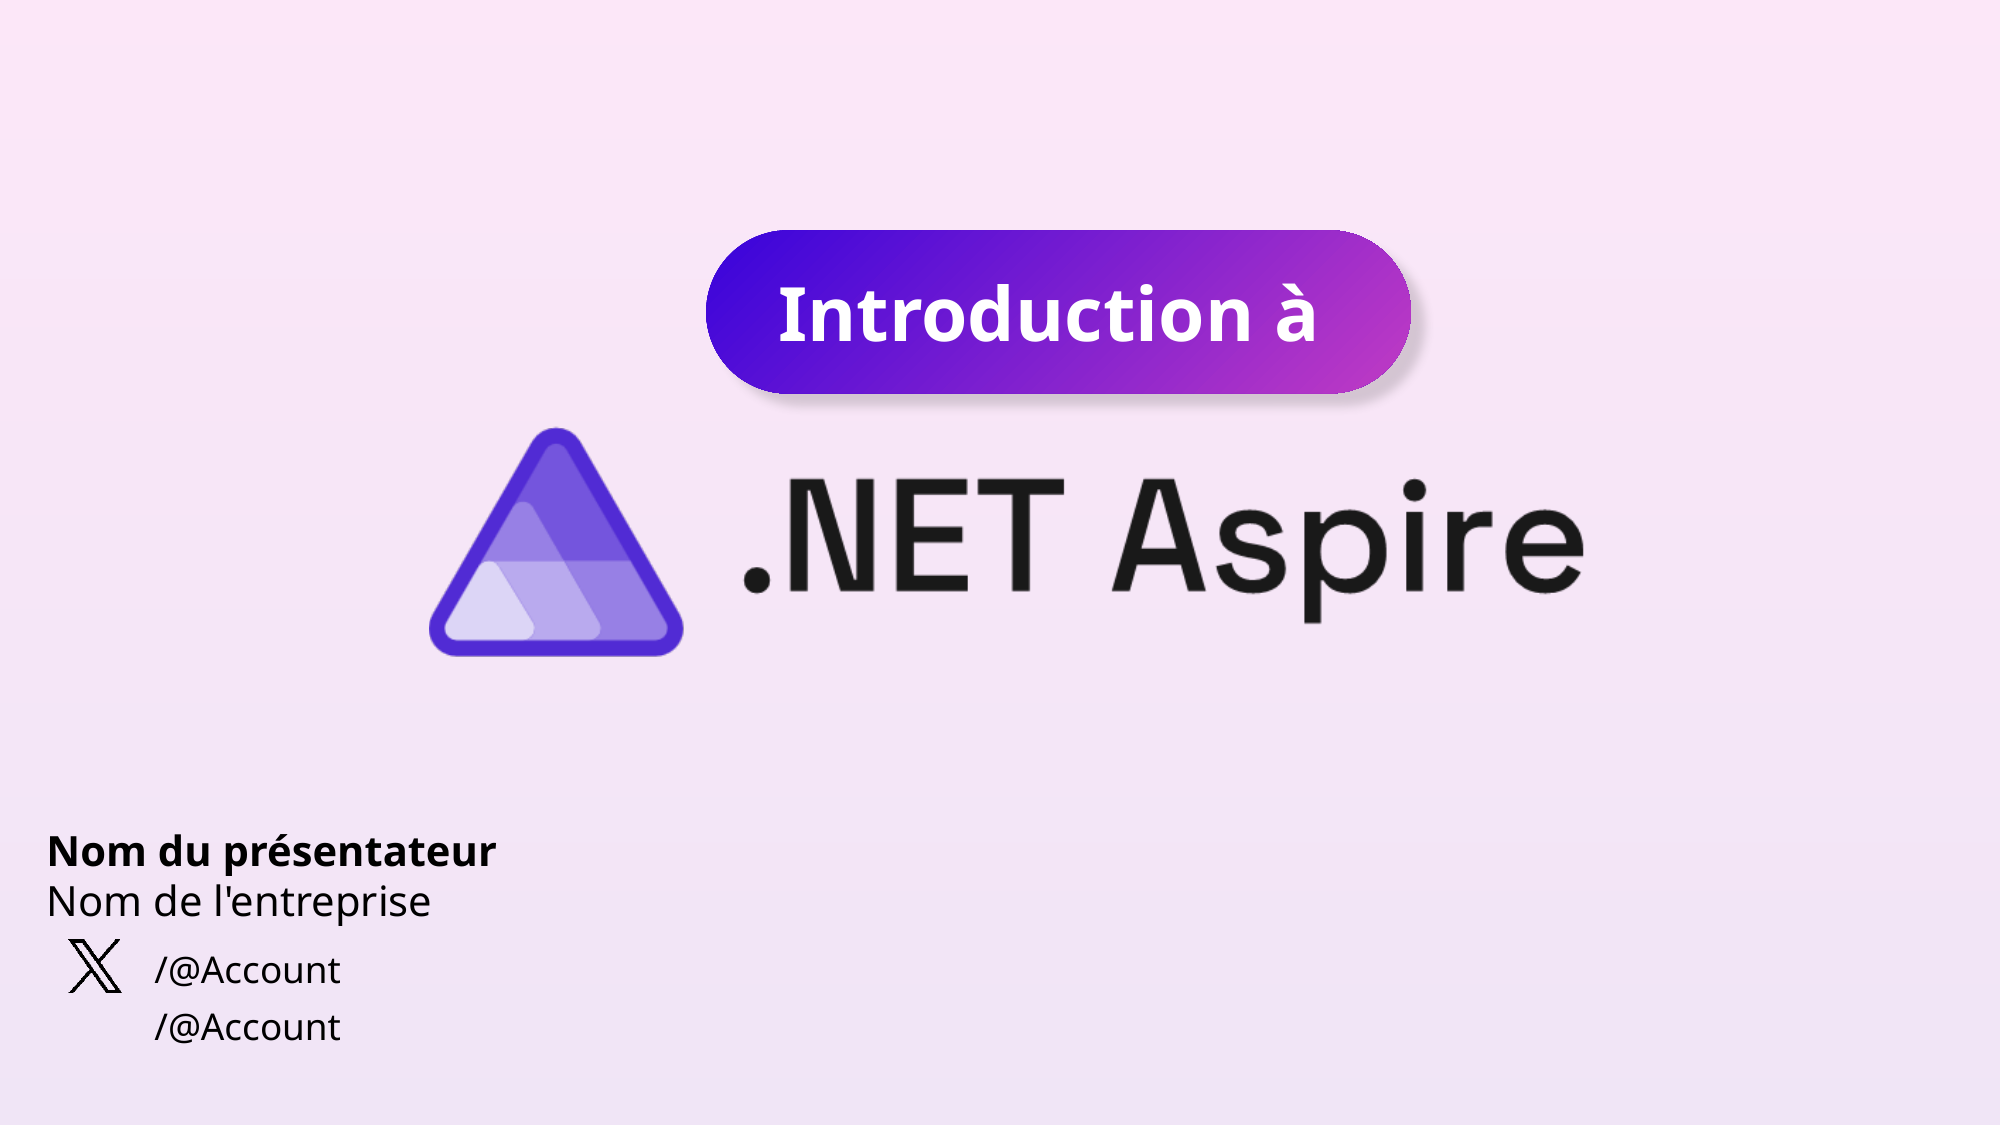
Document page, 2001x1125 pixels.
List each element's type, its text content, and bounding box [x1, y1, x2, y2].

text_box Introduction à [706, 230, 1411, 392]
picture [68, 938, 122, 994]
text_box Nom du présentateur Nom de l'entreprise [46, 824, 498, 925]
text_box /@Account /@Account [139, 925, 586, 1056]
picture [428, 392, 1689, 732]
